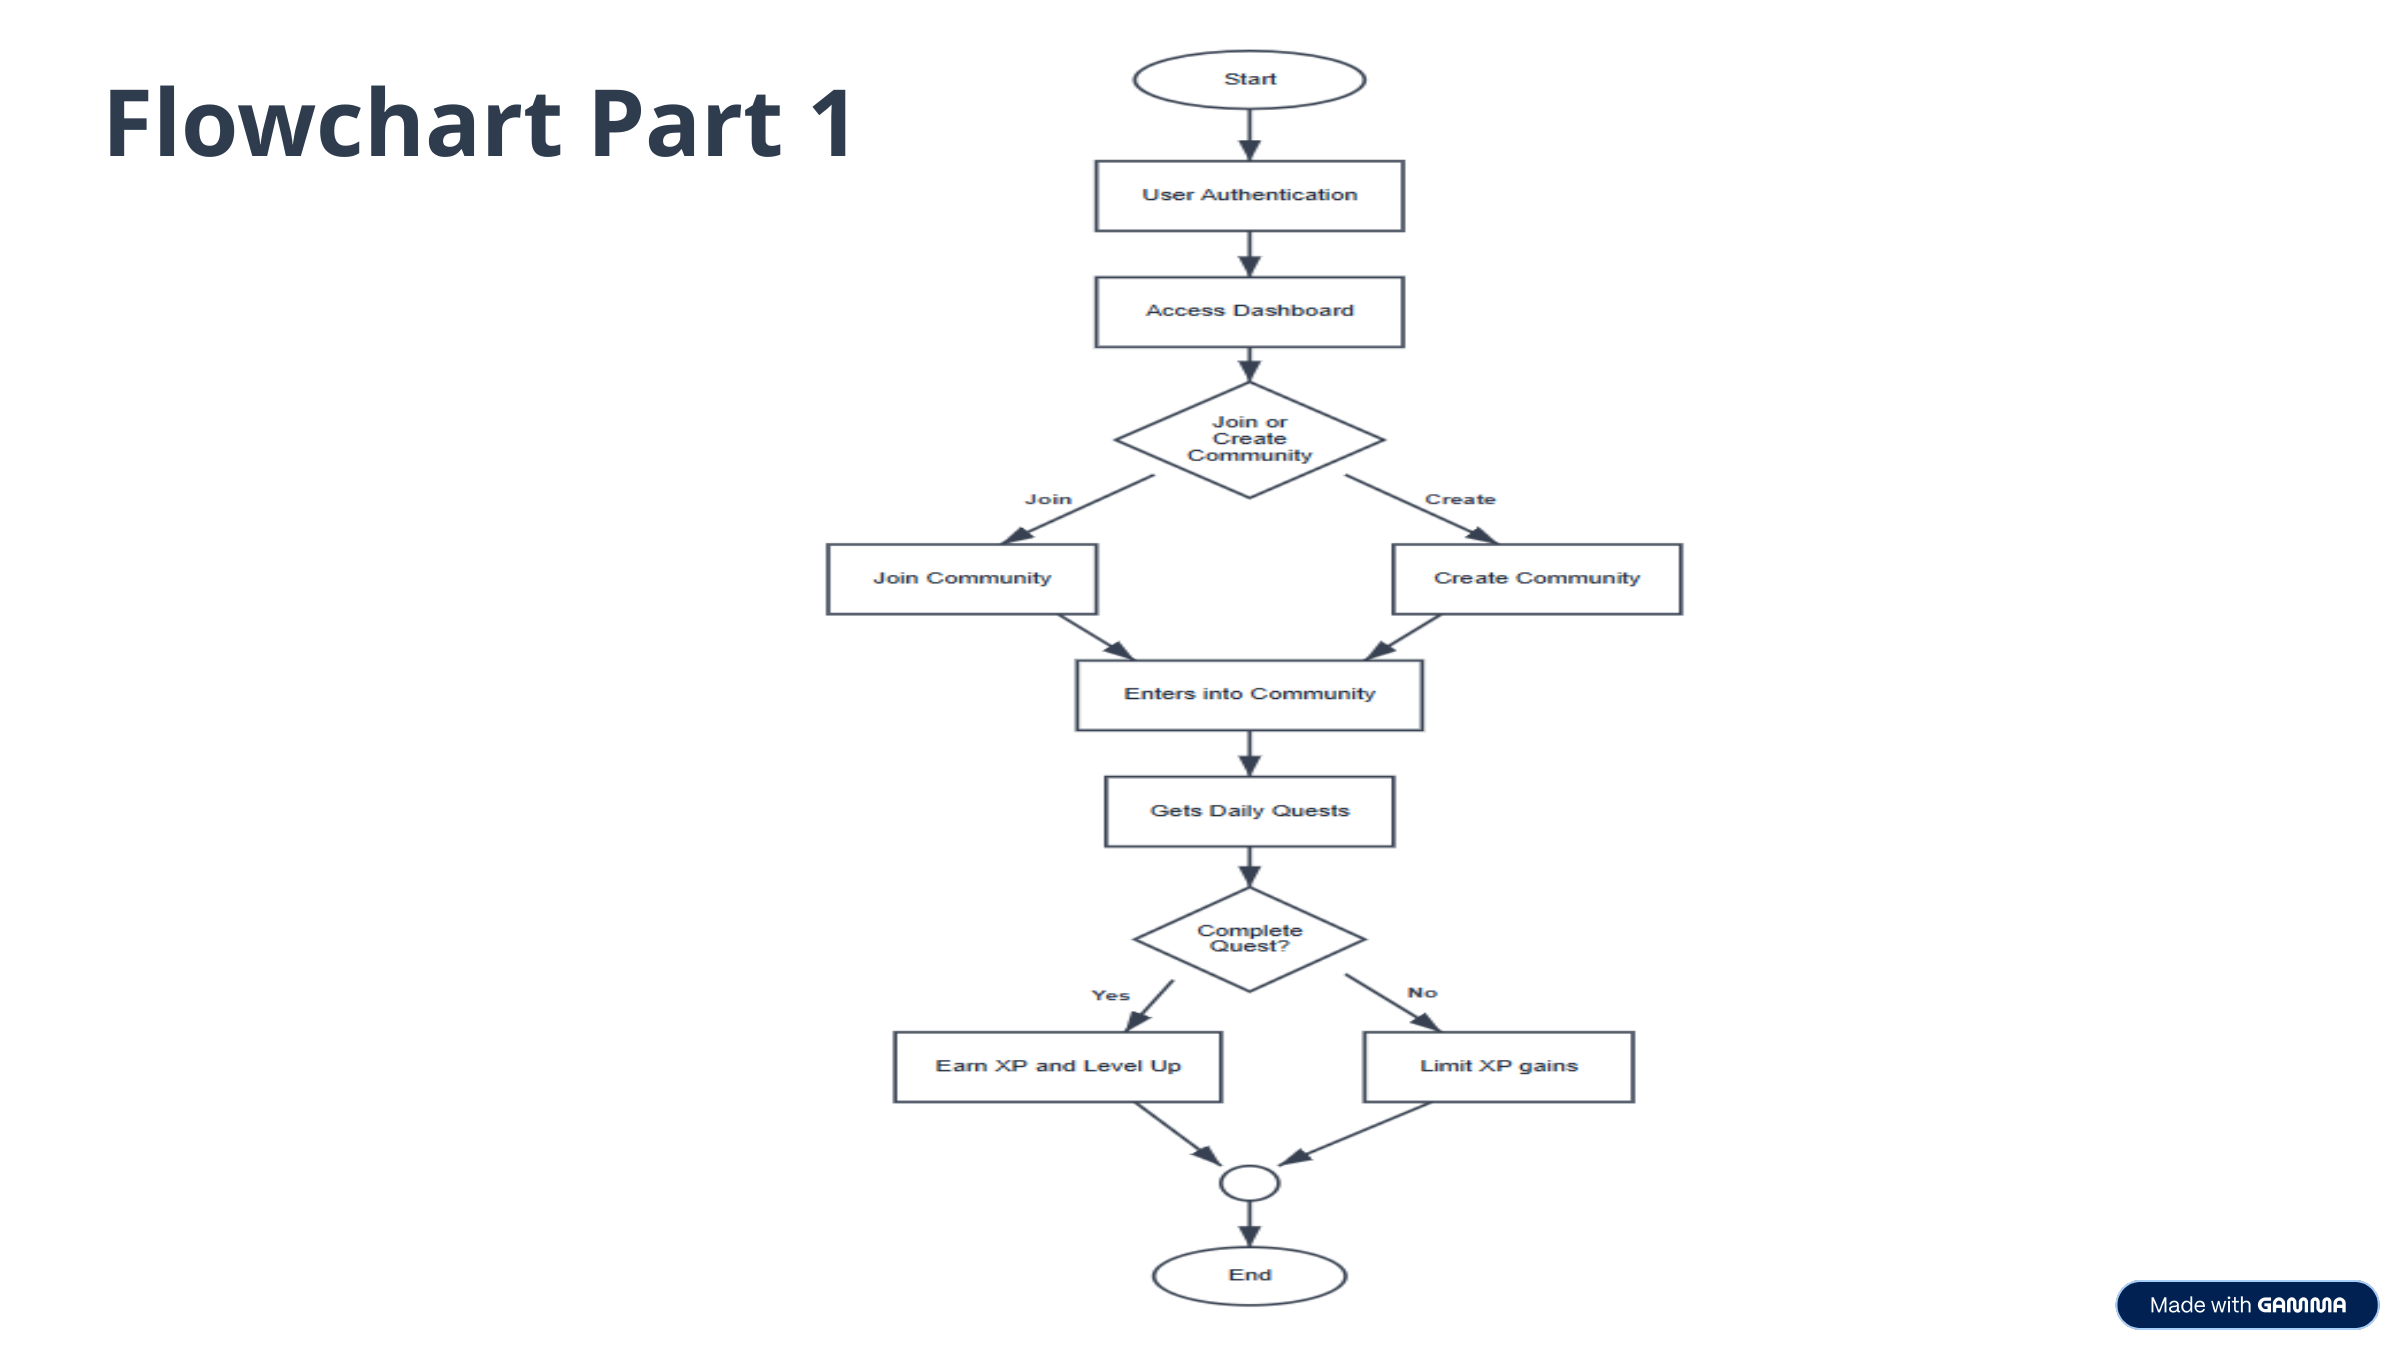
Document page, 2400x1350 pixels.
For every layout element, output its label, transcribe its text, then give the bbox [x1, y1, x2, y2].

text_box Flowchart Part 1 [102, 57, 684, 175]
picture [2106, 1271, 2389, 1339]
picture [684, 29, 1813, 1321]
